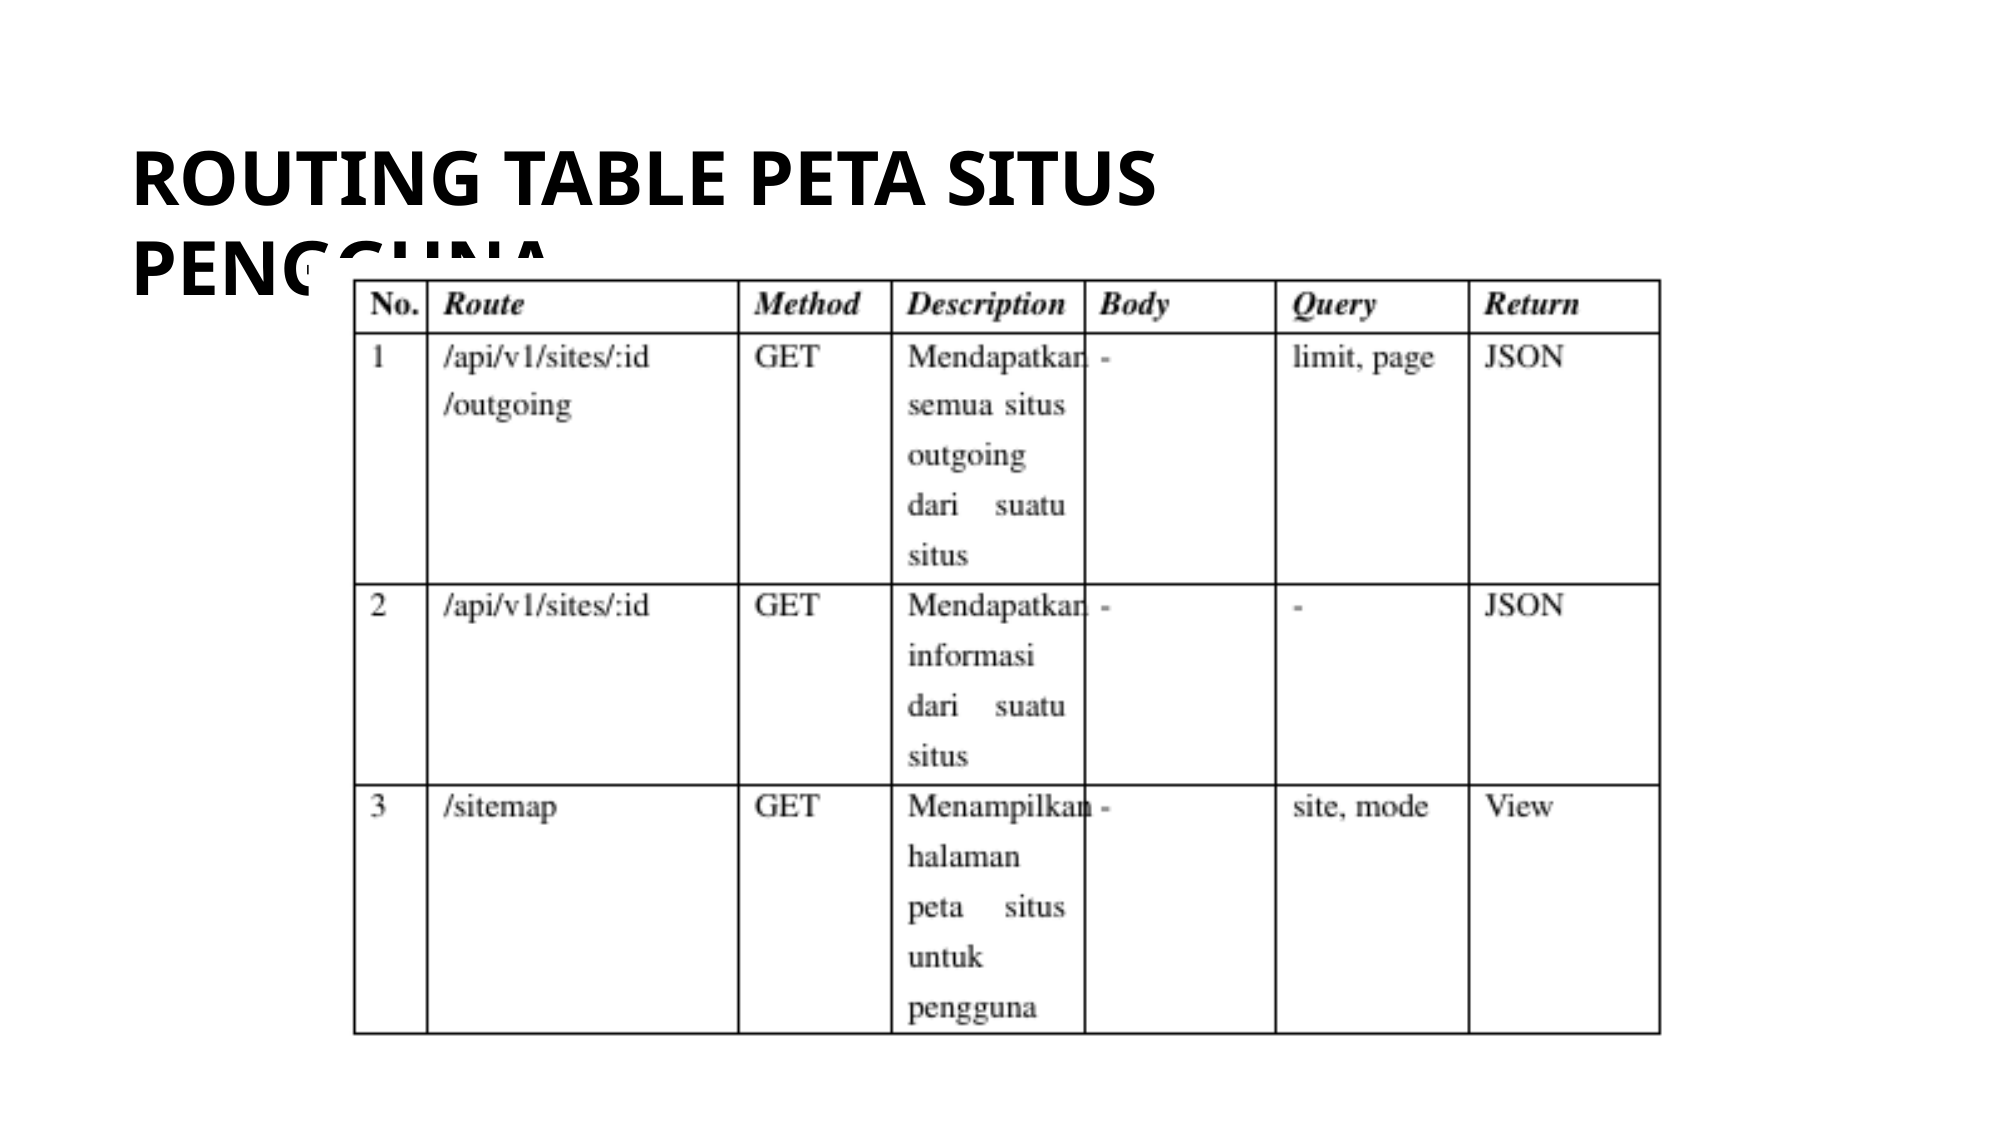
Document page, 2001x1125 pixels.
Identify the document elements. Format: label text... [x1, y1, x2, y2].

text_box ROUTING TABLE PETA SITUS PENGGUNA [115, 123, 1379, 318]
picture [308, 258, 1692, 1068]
